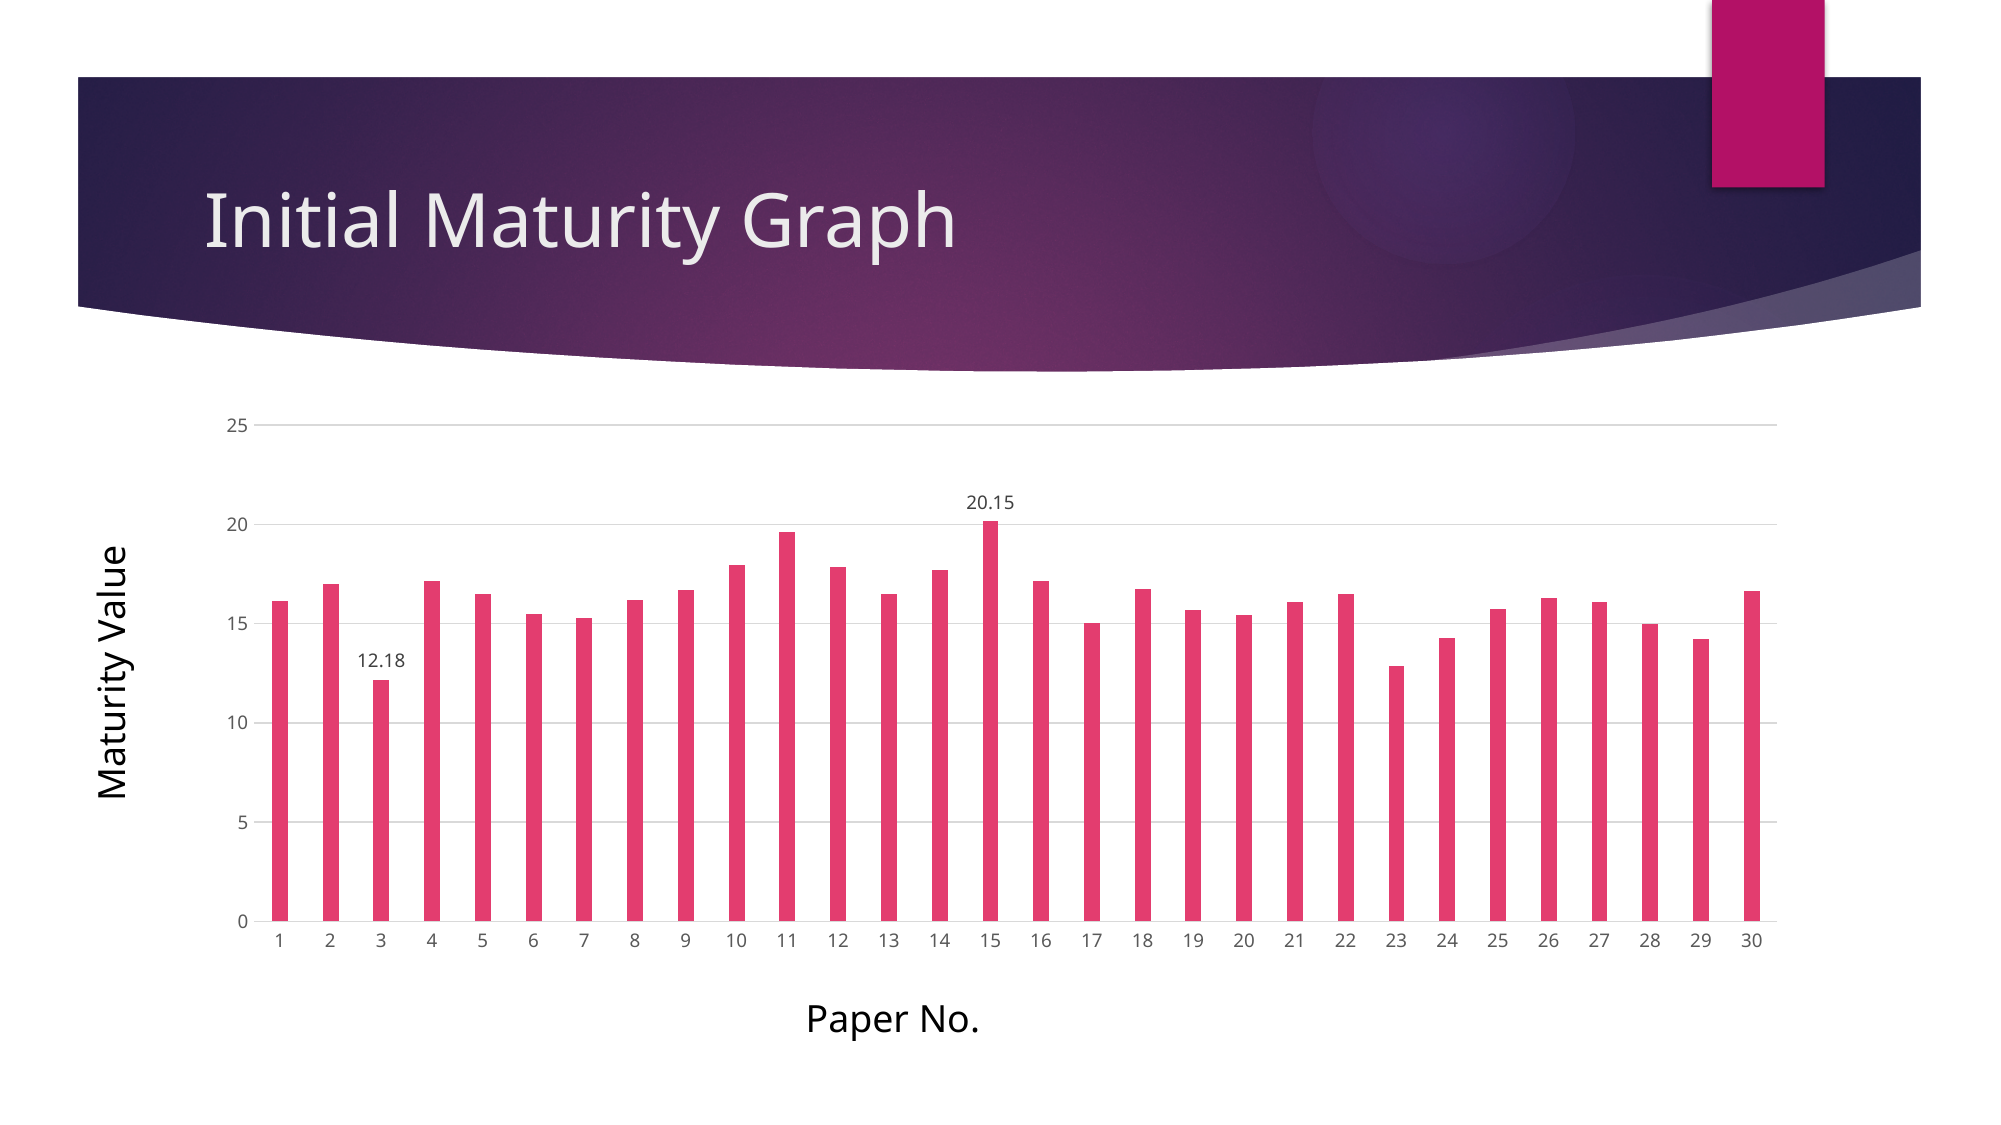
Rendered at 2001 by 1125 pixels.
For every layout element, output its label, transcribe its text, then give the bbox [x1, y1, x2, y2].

text_box Maturity Value [80, 530, 140, 817]
title Initial Maturity Graph [189, 159, 1627, 276]
chart [194, 400, 1810, 966]
text_box Paper No. [790, 987, 996, 1048]
